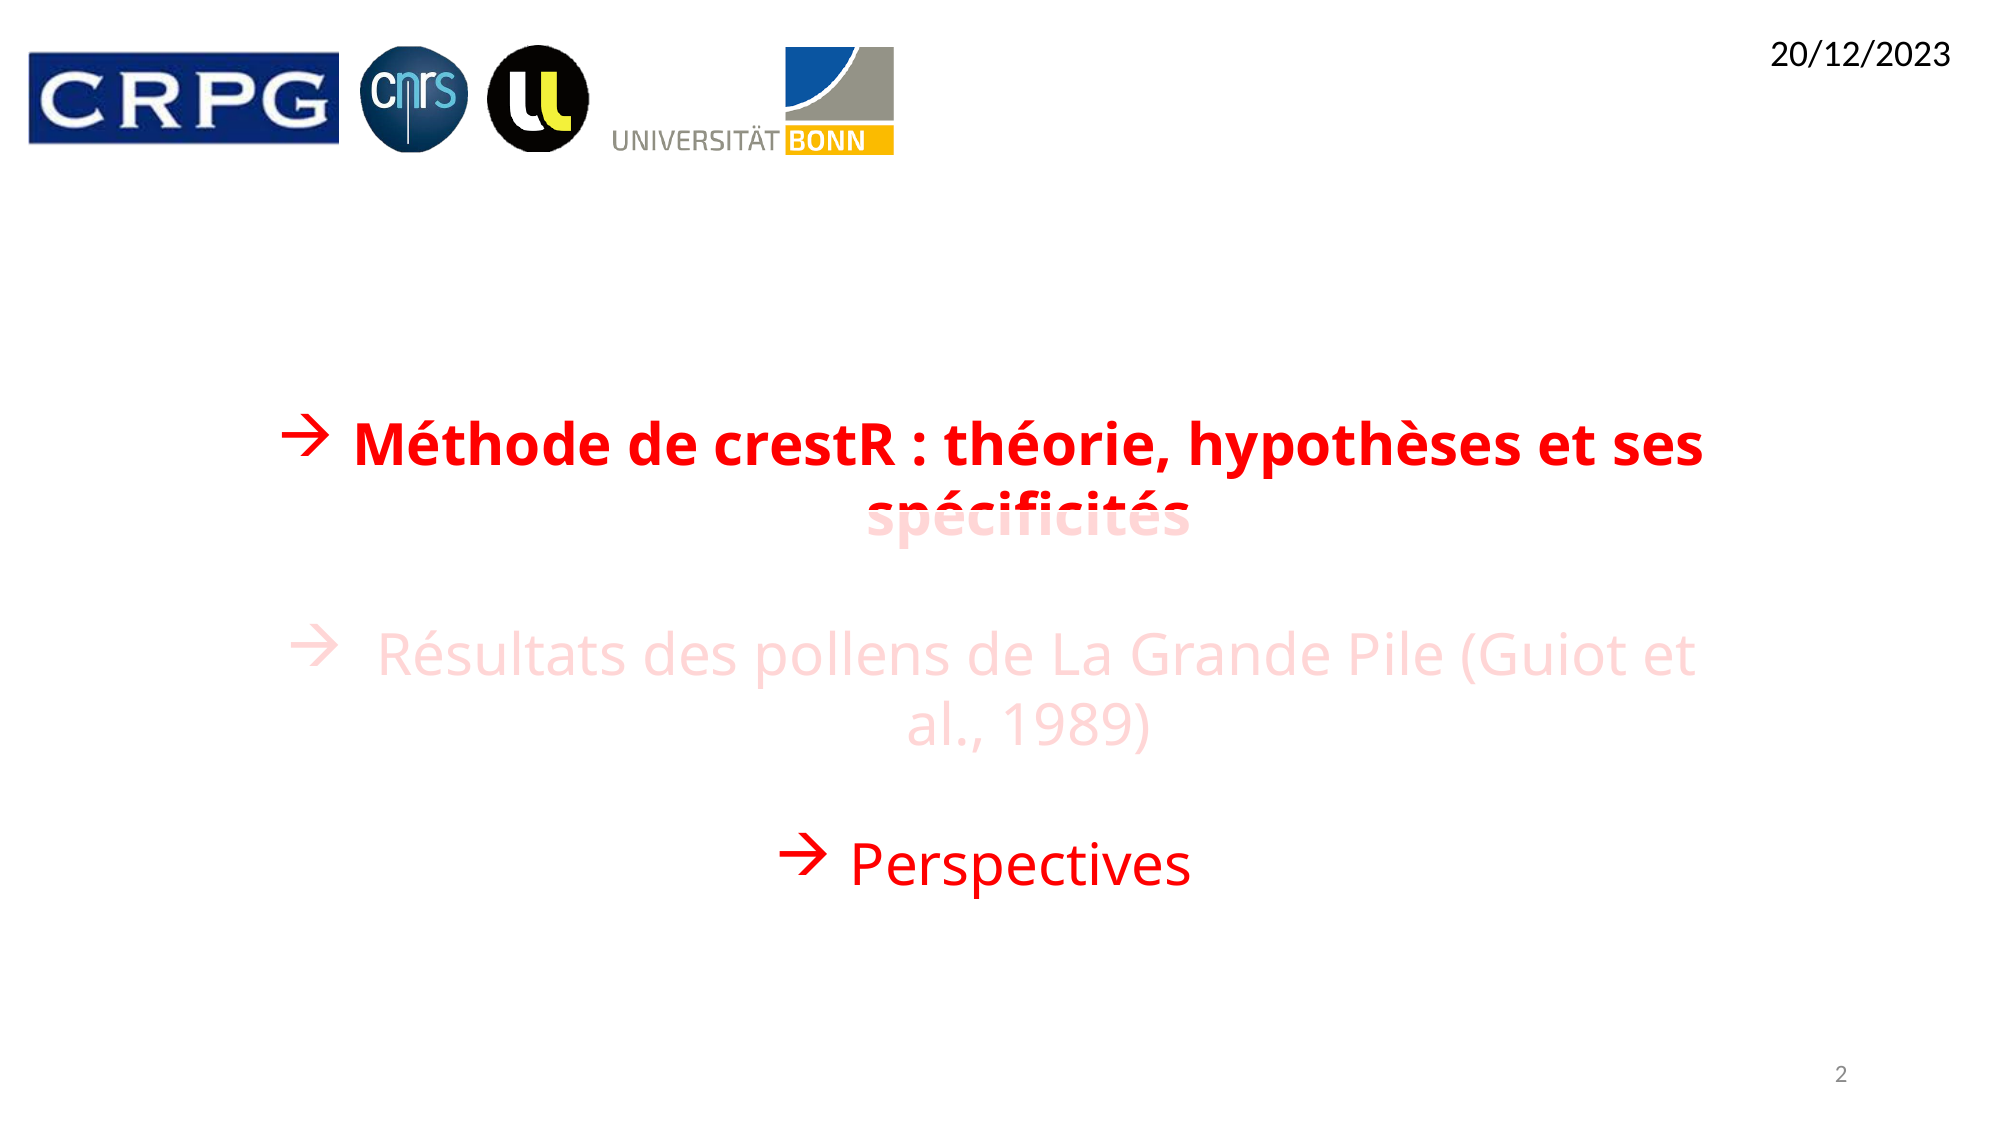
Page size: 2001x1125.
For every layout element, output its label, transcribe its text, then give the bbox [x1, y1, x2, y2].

picture [28, 0, 339, 255]
text_box Méthode de crestR : théorie, hypothèses et ses spécificités Résultats des pollens de La Grande Pile (Guiot et al., 1989) Perspectives [227, 822, 1756, 905]
text_box Méthode de crestR : théorie, hypothèses et ses spécificités Résultats des pollens de La Grande Pile (Guiot et al., 1989) Perspectives [227, 399, 1756, 510]
text_box 20/12/2023 [1755, 21, 2000, 81]
text_box [187, 510, 1911, 822]
picture [613, 47, 894, 155]
slide_number 2 [1412, 1042, 1863, 1103]
picture [487, 44, 595, 153]
picture [360, 45, 468, 153]
